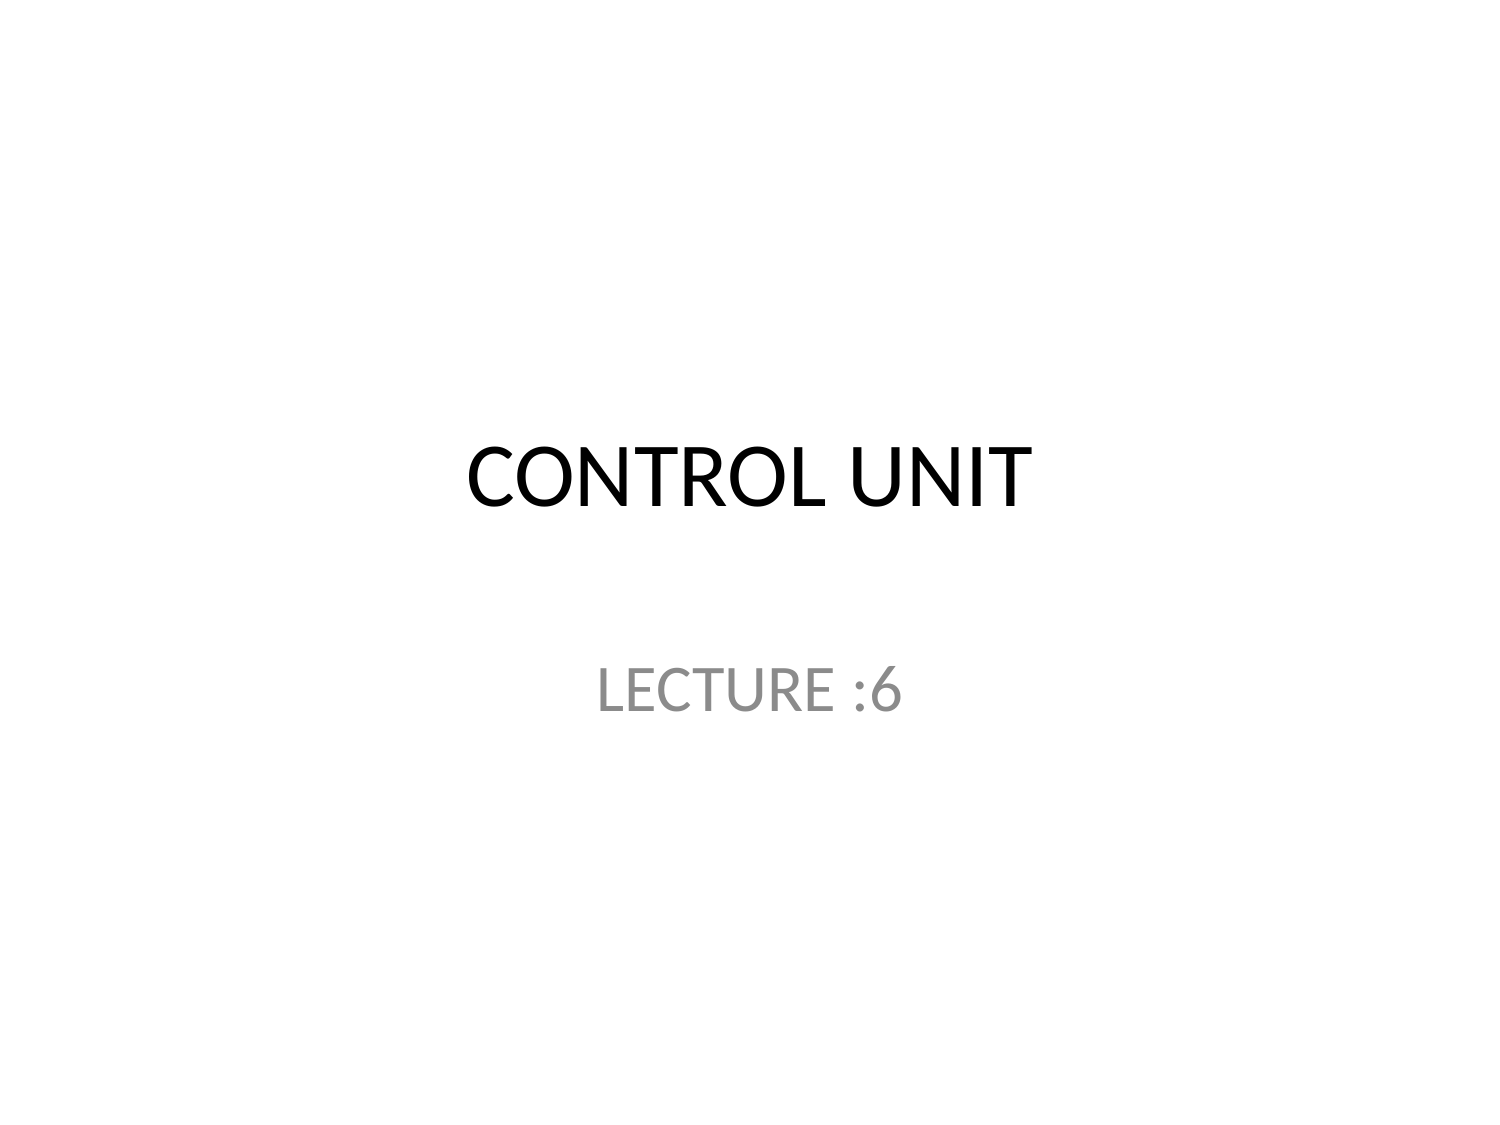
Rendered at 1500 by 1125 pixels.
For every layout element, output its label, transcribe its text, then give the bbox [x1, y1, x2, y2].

title CONTROL UNIT [112, 349, 1388, 591]
subtitle LECTURE :6 [225, 637, 1275, 925]
